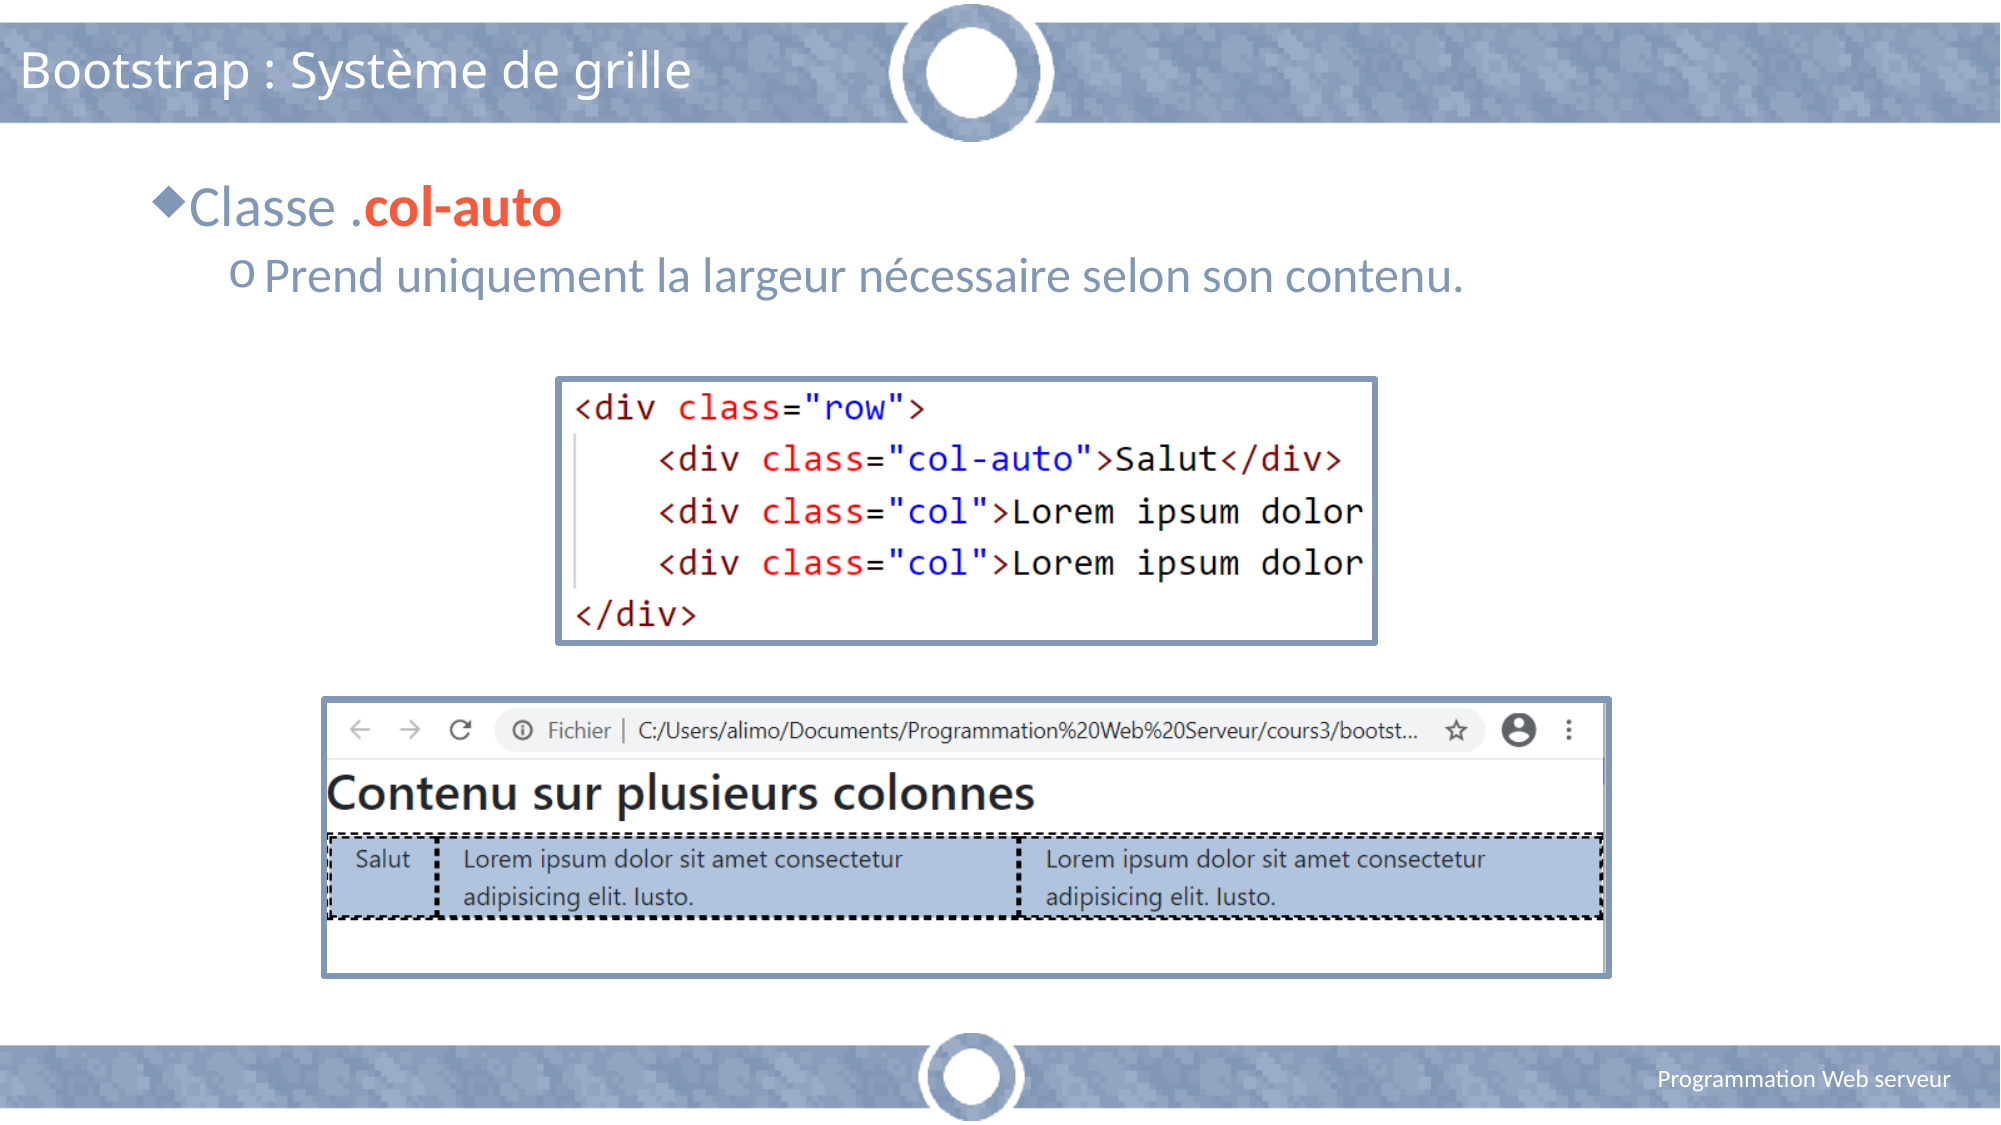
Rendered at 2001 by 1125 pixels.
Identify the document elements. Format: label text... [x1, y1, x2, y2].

picture [327, 702, 1607, 973]
picture [0, 4, 2000, 142]
picture [0, 1033, 2000, 1121]
list Classe .col-auto Prend uniquement la largeur nécessaire selon son contenu. [137, 168, 1863, 1014]
title Bootstrap : Système de grille [4, 22, 884, 123]
picture [561, 382, 1372, 640]
